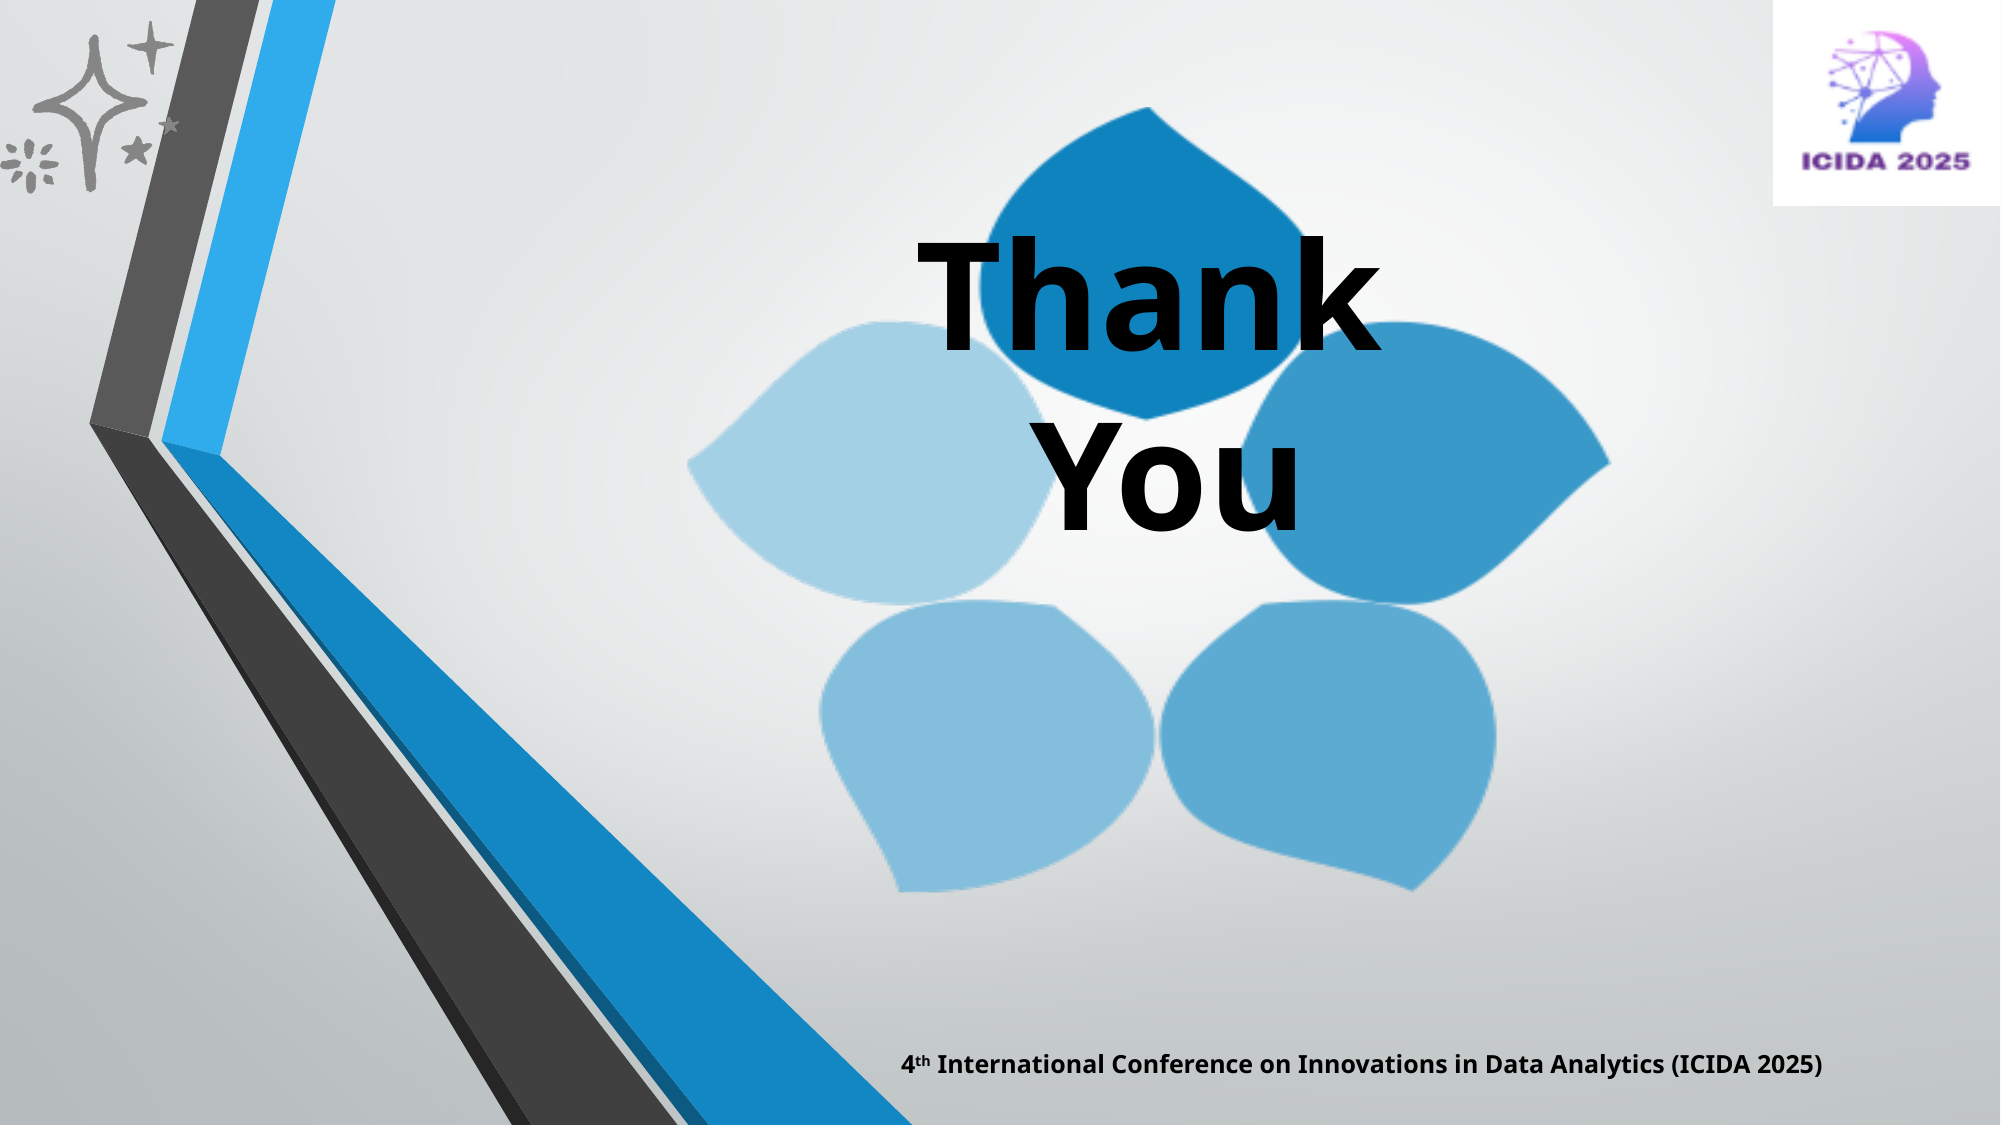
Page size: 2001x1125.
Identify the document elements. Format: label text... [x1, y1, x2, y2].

picture [1772, 0, 2000, 207]
title Thank You [788, 366, 1548, 568]
text_box [0, 20, 180, 194]
text_box [686, 107, 1612, 897]
footer 4th International Conference on Innovations in Data Analytics (ICIDA 2025) [885, 1033, 1845, 1094]
